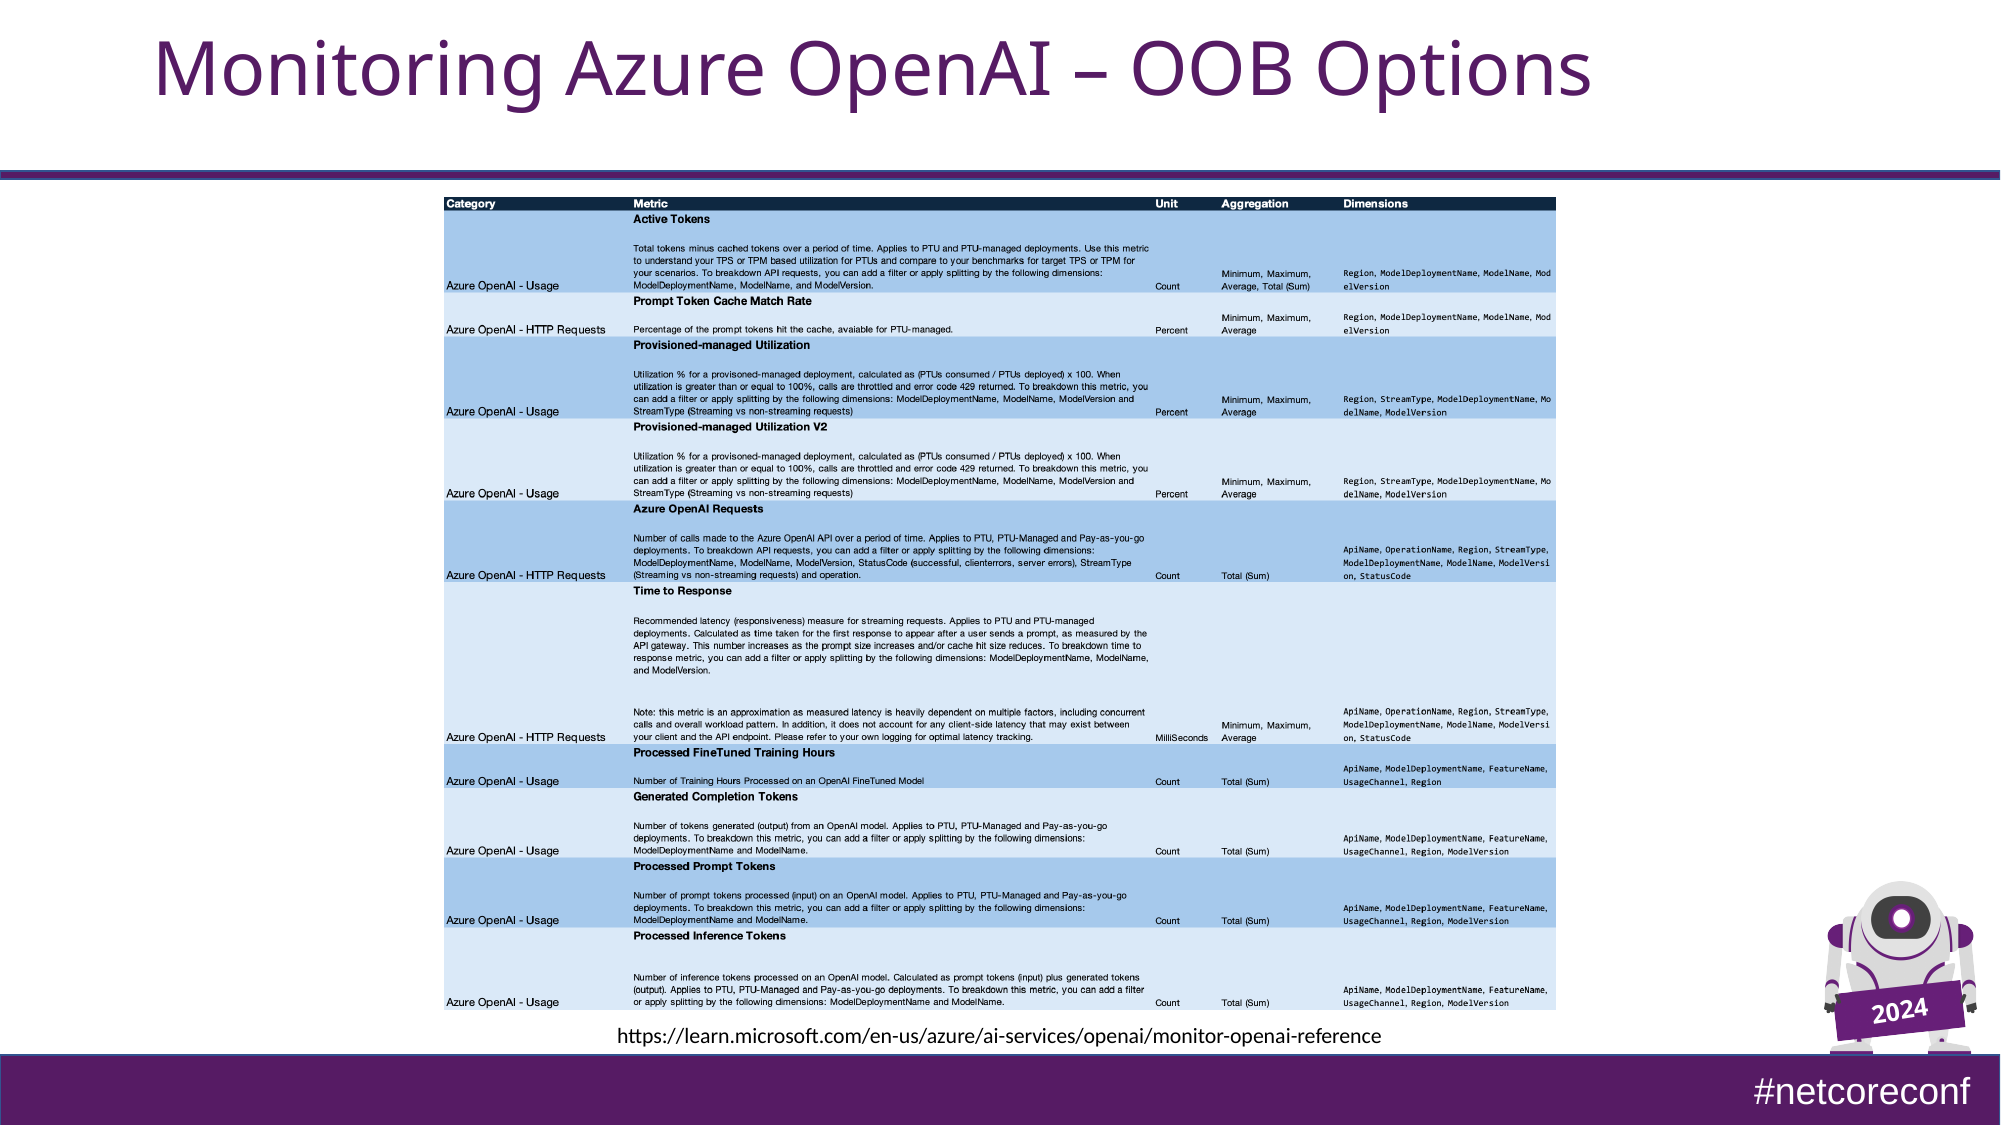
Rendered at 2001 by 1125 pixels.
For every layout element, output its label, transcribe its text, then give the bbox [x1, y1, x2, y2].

picture [1890, 1006, 1895, 1014]
text_box https://learn.microsoft.com/en-us/azure/ai-services/openai/monitor-openai-reference [0, 1014, 2000, 1056]
picture [444, 197, 1556, 1010]
title Monitoring Azure OpenAI – OOB Options [137, 23, 1863, 216]
picture [1824, 881, 1977, 1014]
